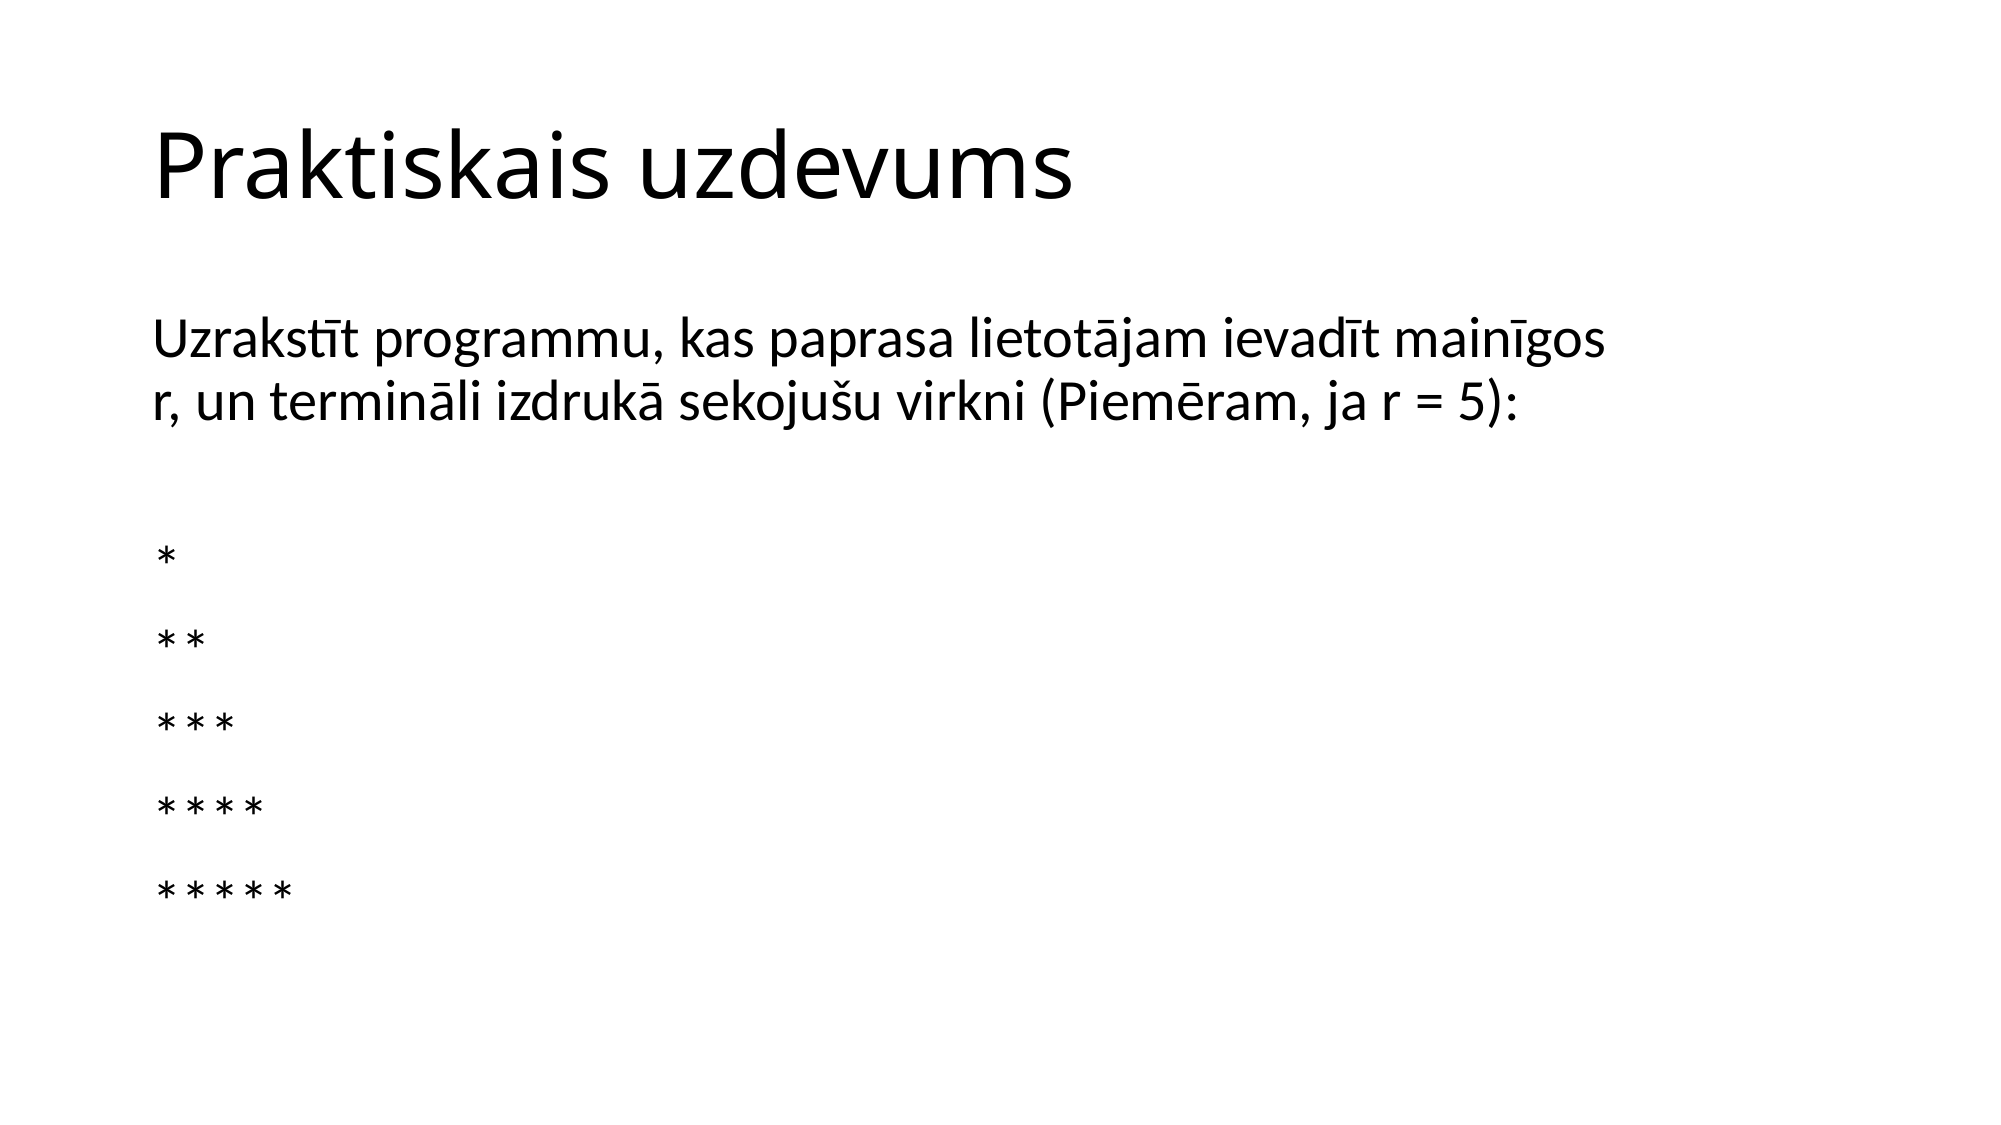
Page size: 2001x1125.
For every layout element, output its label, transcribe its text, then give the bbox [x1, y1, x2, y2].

title Praktiskais uzdevums [137, 59, 1863, 278]
list Uzrakstīt programmu, kas paprasa lietotājam ievadīt mainīgos r, un termināli izdrukā sekojušu virkni (Piemēram, ja r = 5): * ** *** **** ***** [137, 299, 1863, 1014]
